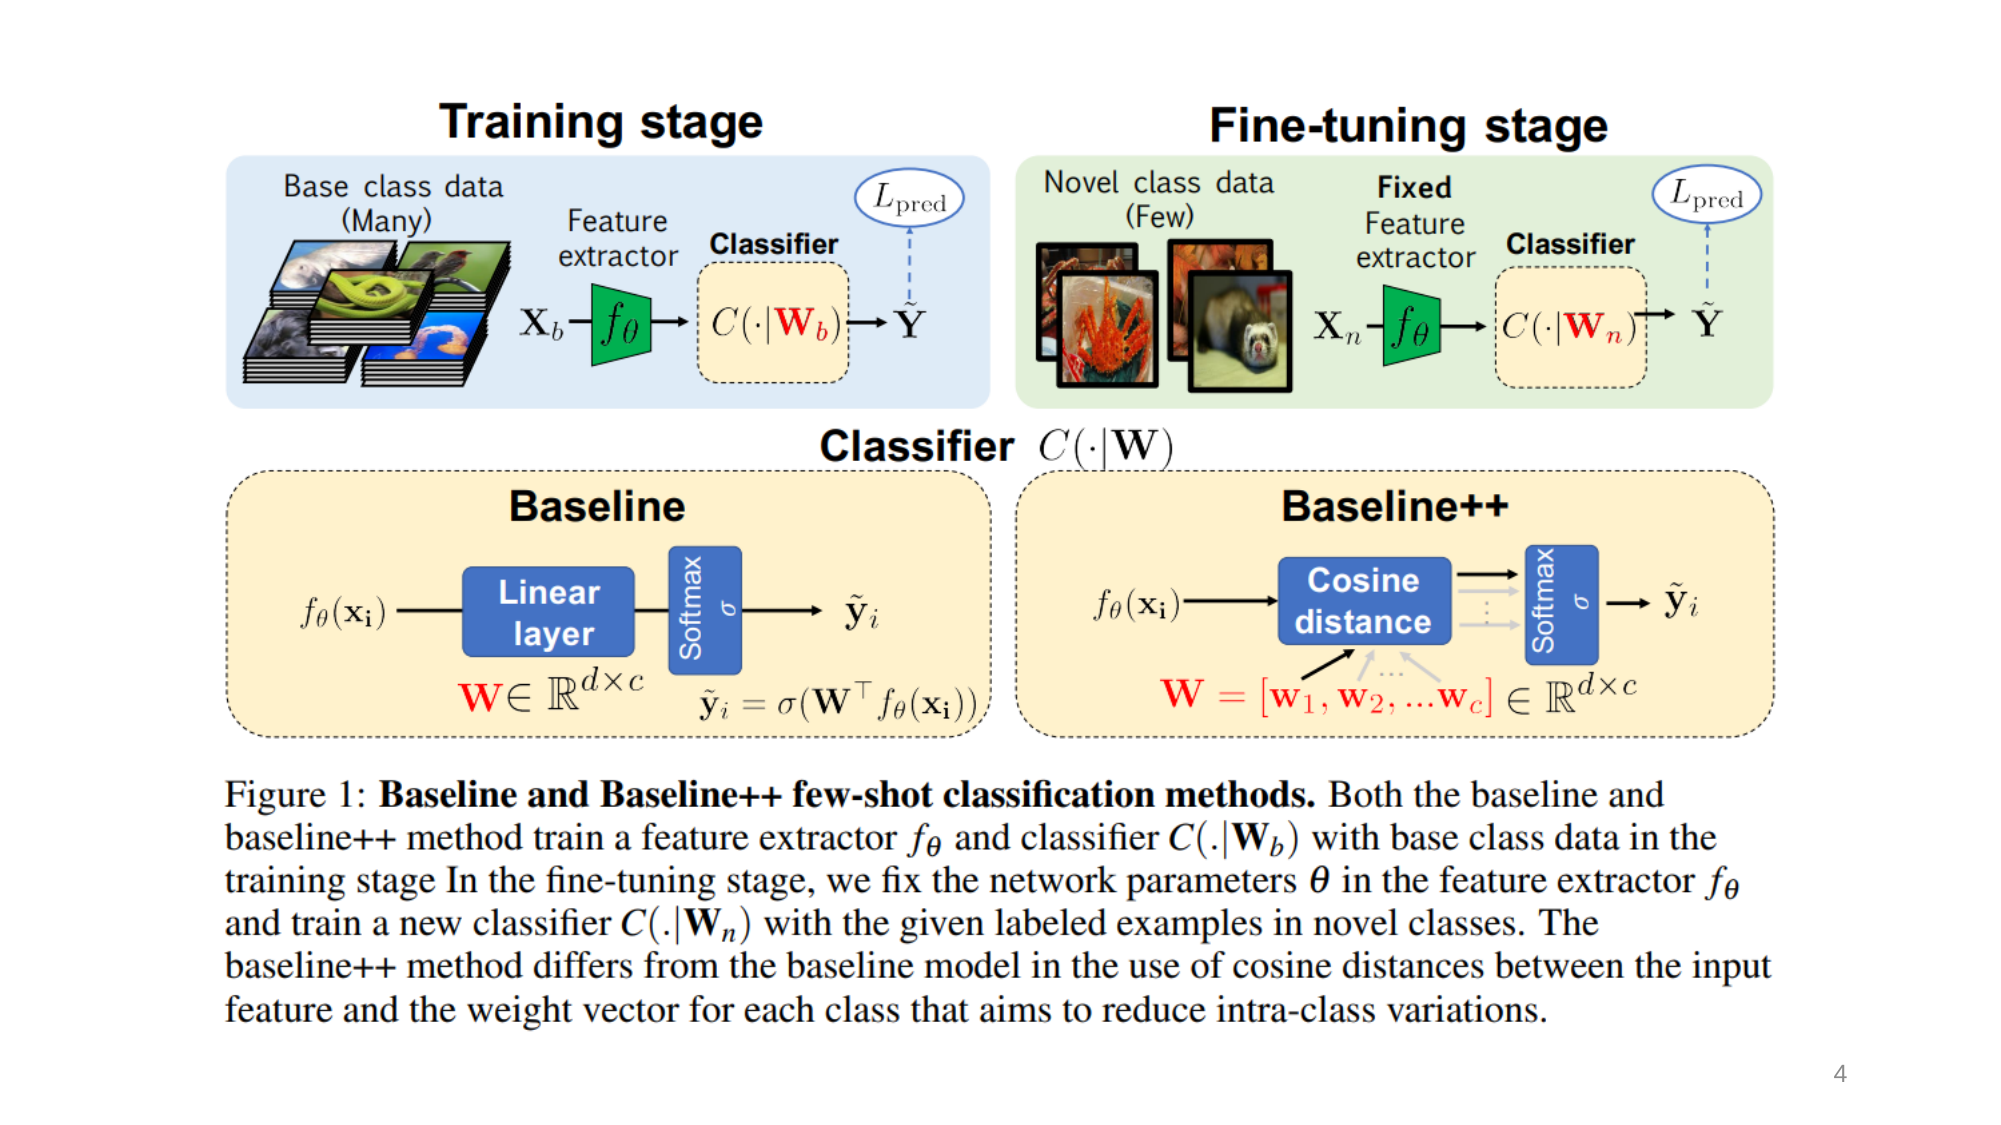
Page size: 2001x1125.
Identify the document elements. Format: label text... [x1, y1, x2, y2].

slide_number 4 [1412, 1042, 1863, 1103]
picture [199, 87, 1801, 1038]
